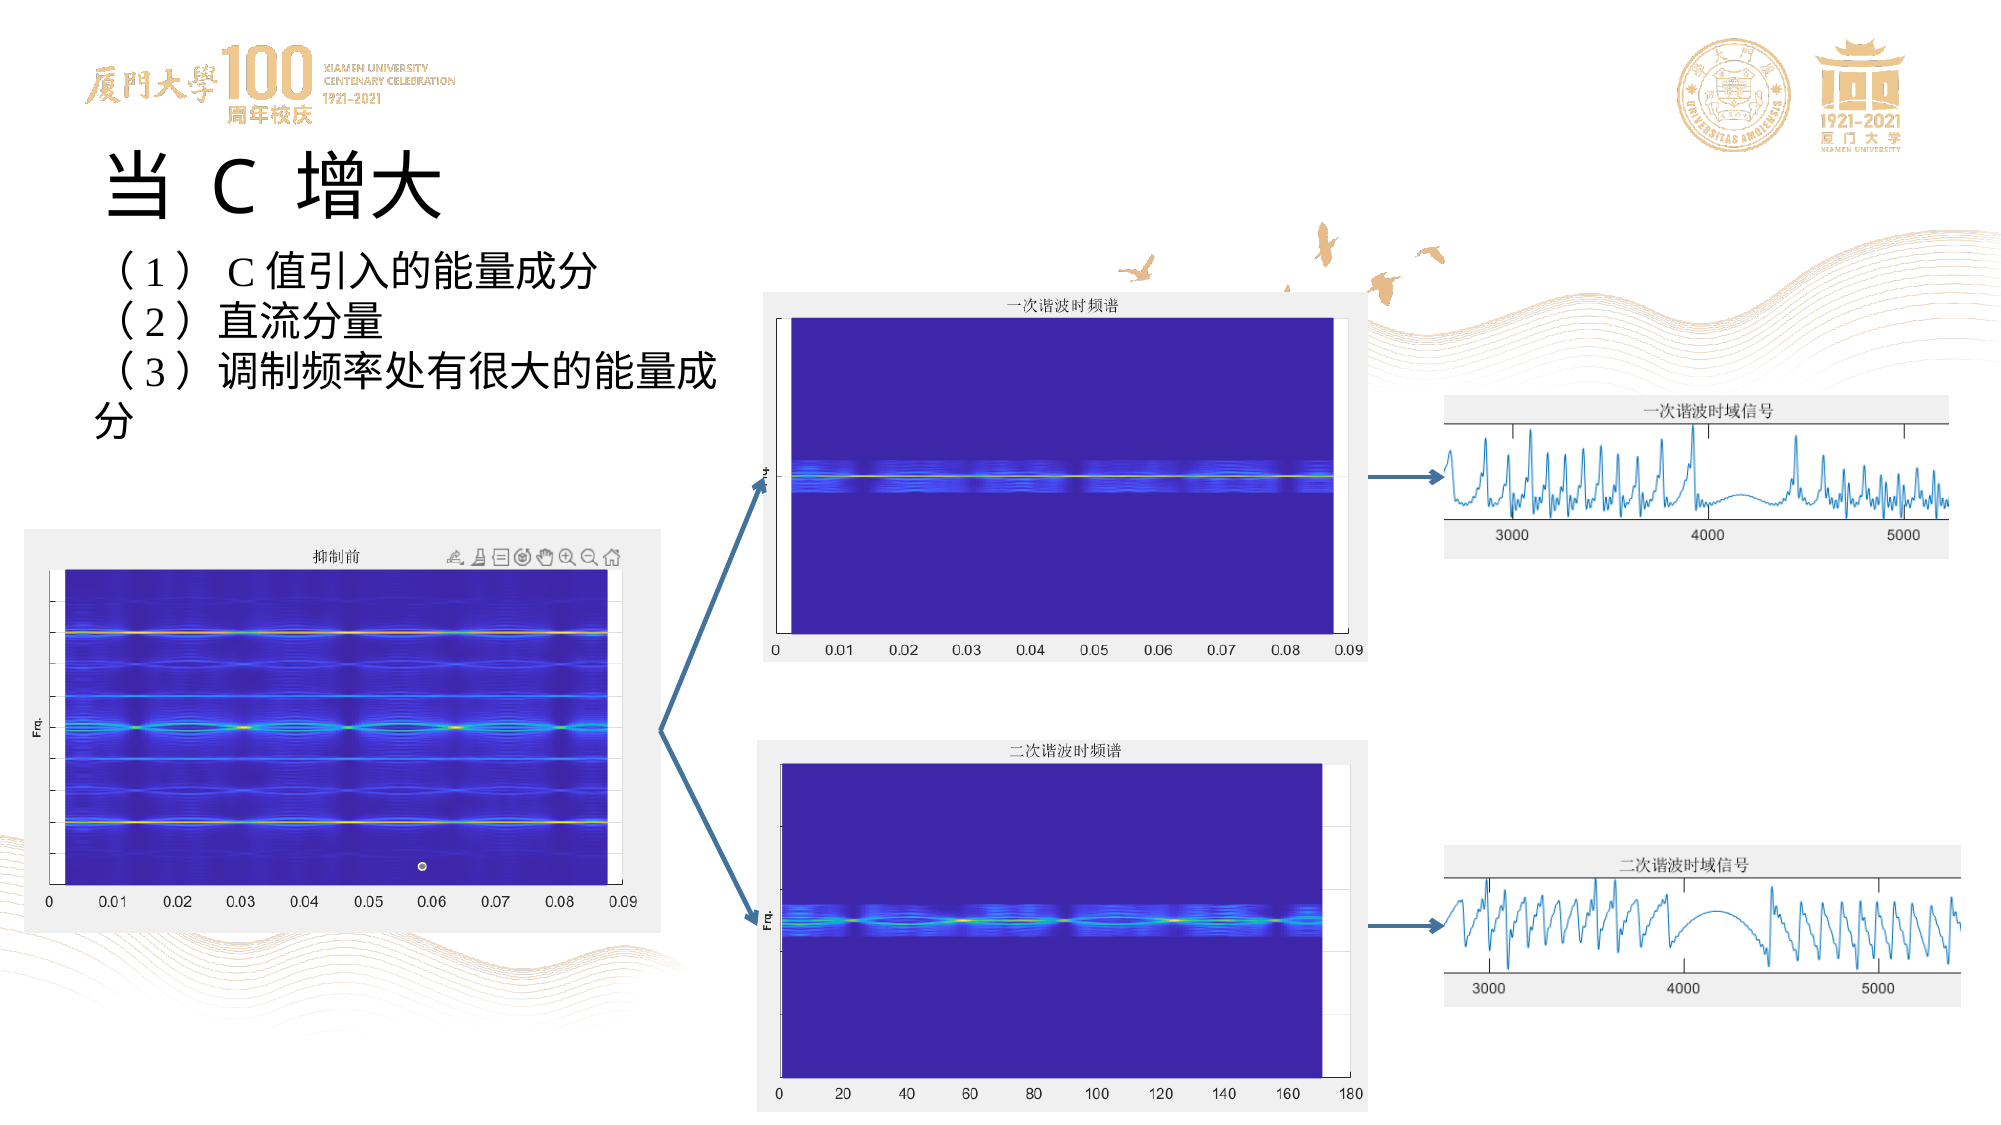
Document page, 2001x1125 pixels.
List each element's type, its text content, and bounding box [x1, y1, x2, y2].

picture [1660, 24, 1922, 172]
picture [0, 198, 2001, 1112]
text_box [660, 730, 758, 926]
picture [1444, 845, 1961, 1007]
picture [74, 34, 465, 131]
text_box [660, 477, 764, 731]
text_box （1）C值引入的能量成分 （2）直流分量 （3）调制频率处有很大的能量成分 [78, 237, 759, 497]
text_box 当 C 增大 [85, 131, 480, 236]
